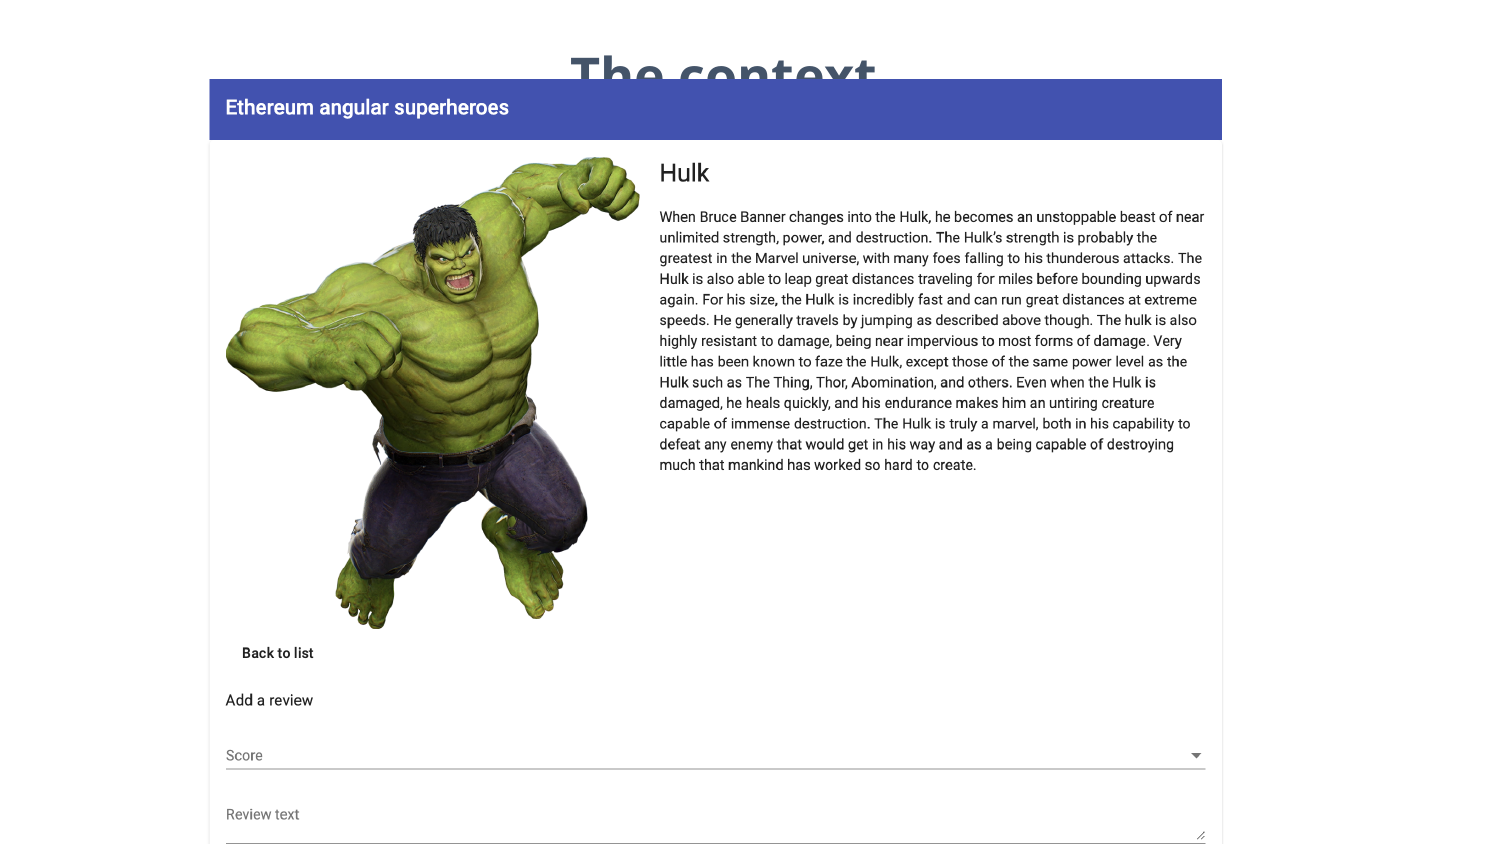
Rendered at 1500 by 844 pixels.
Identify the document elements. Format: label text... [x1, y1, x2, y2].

picture [204, 78, 1225, 844]
text_box The context [286, 8, 1161, 77]
